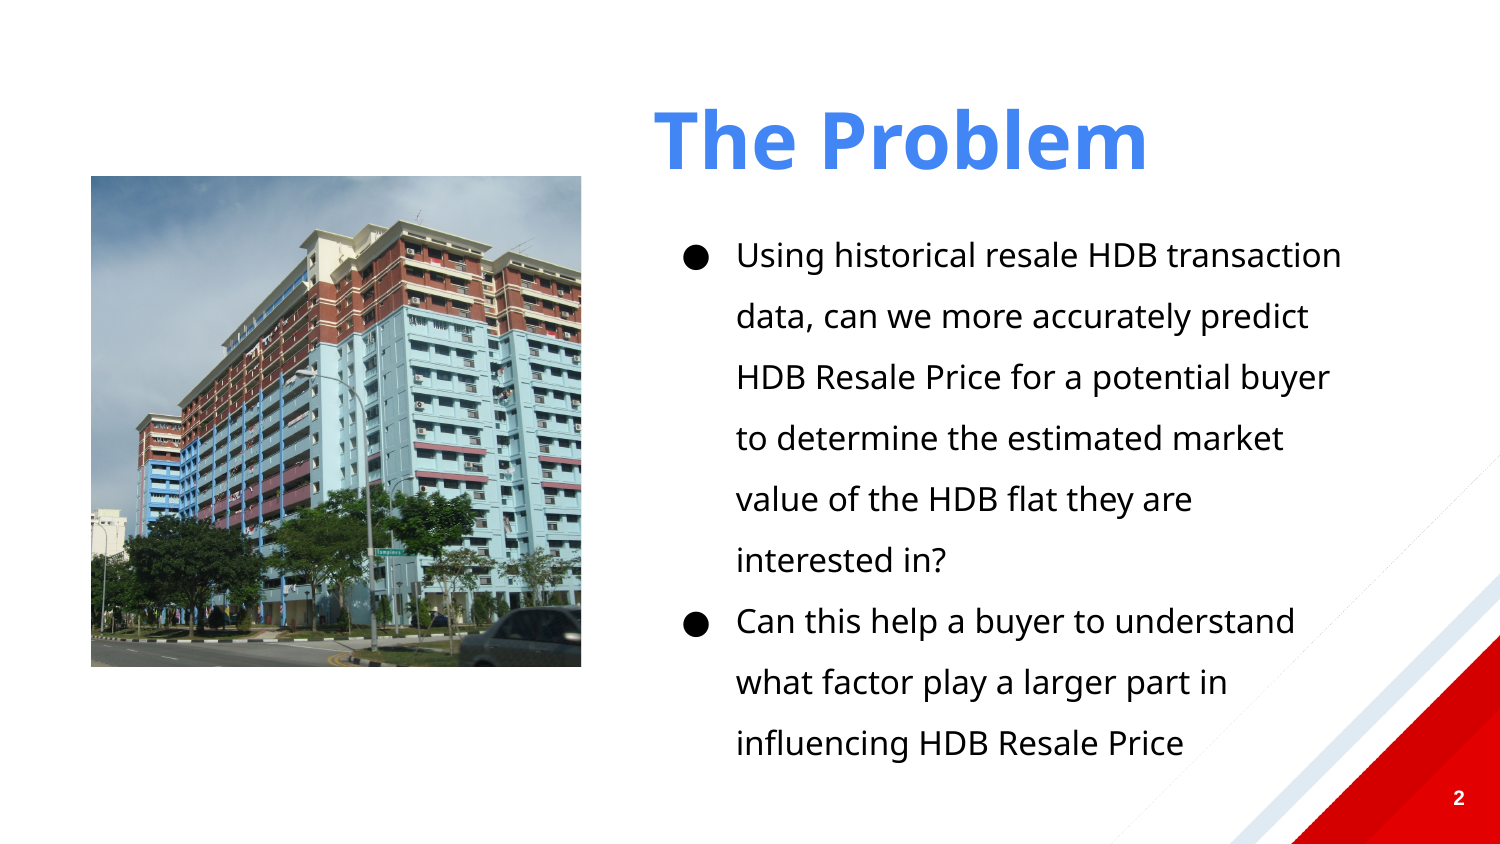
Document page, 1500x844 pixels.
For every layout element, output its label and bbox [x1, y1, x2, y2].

text_box [647, 86, 1371, 695]
picture [52, 0, 1500, 844]
